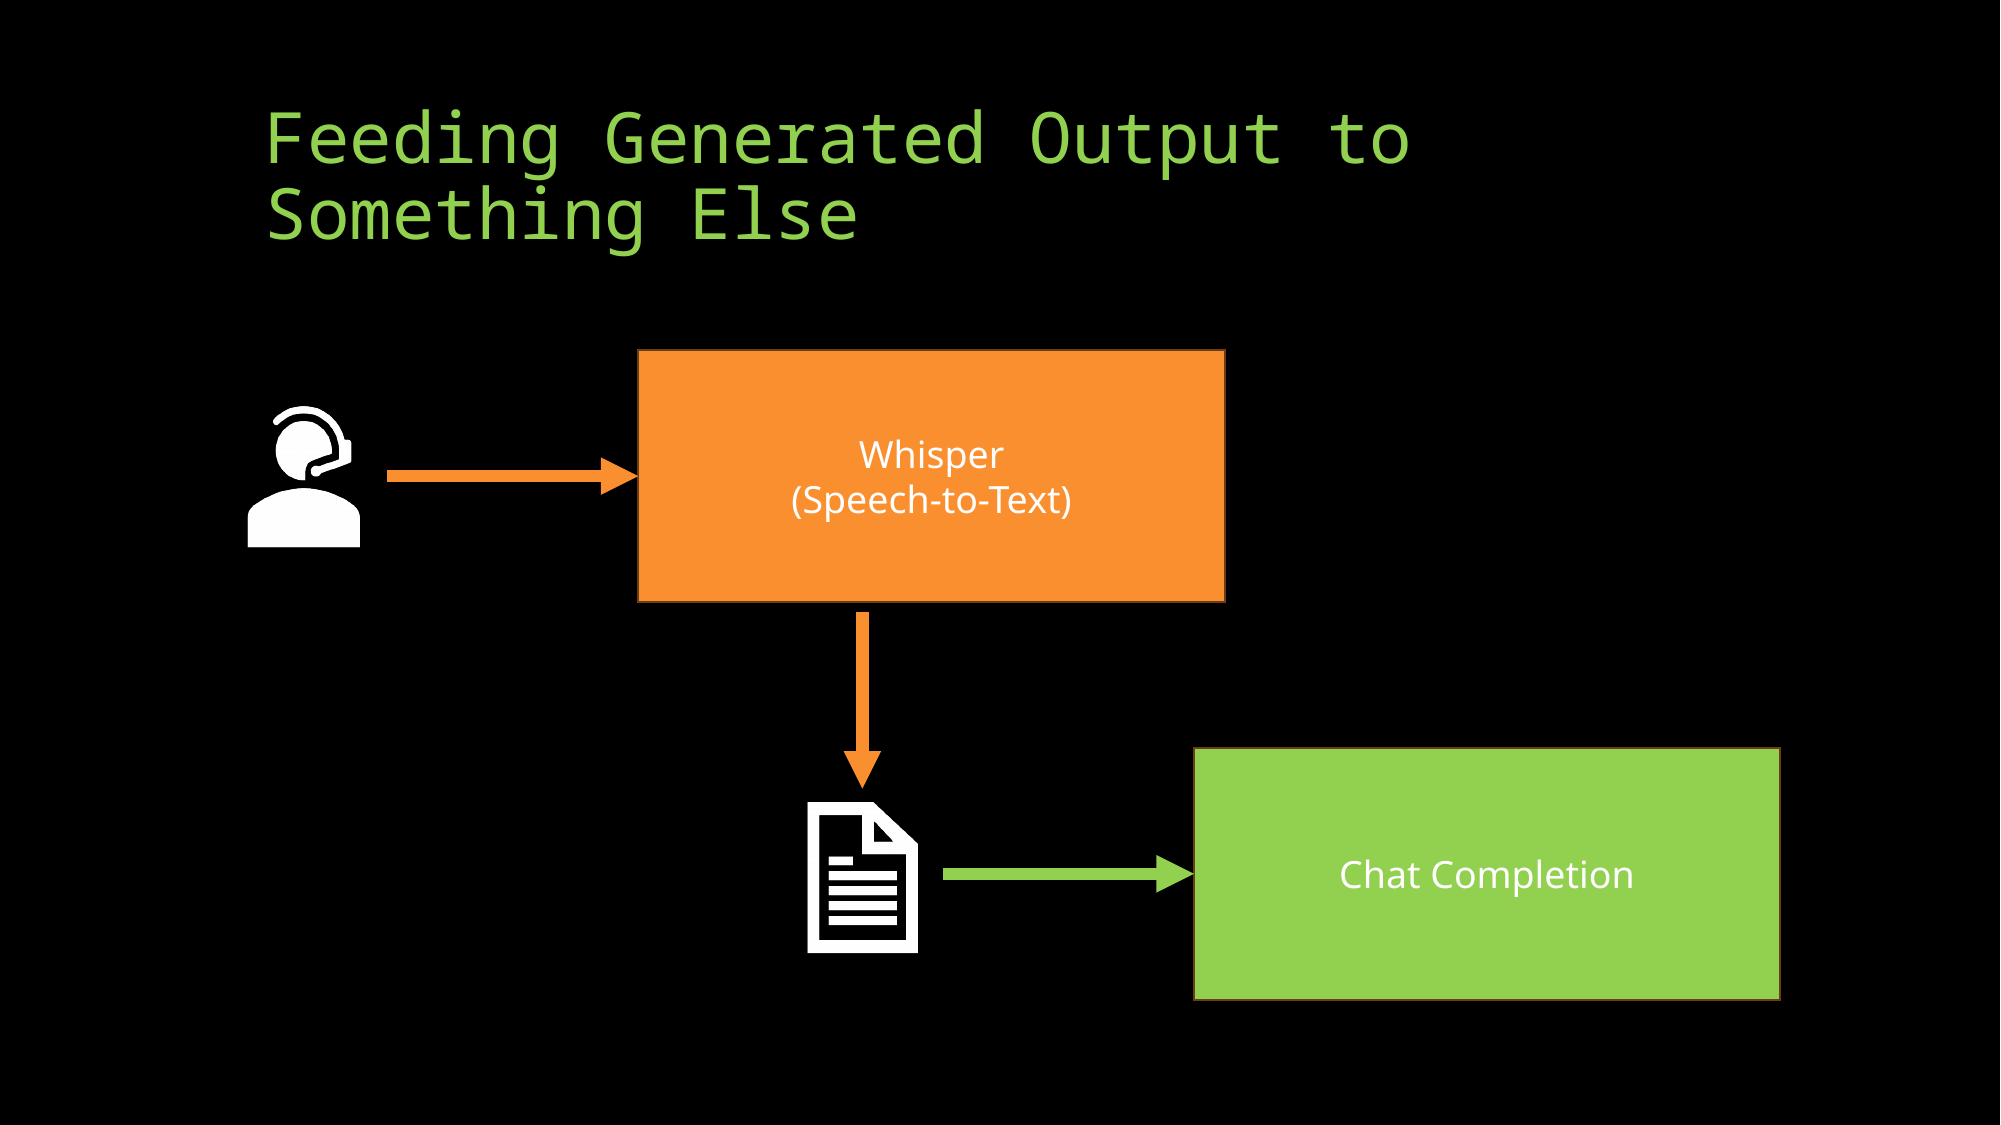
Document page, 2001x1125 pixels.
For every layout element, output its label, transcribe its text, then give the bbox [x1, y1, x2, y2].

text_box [219, 349, 1781, 1001]
title Feeding Generated Output to Something Else [249, 75, 1750, 263]
